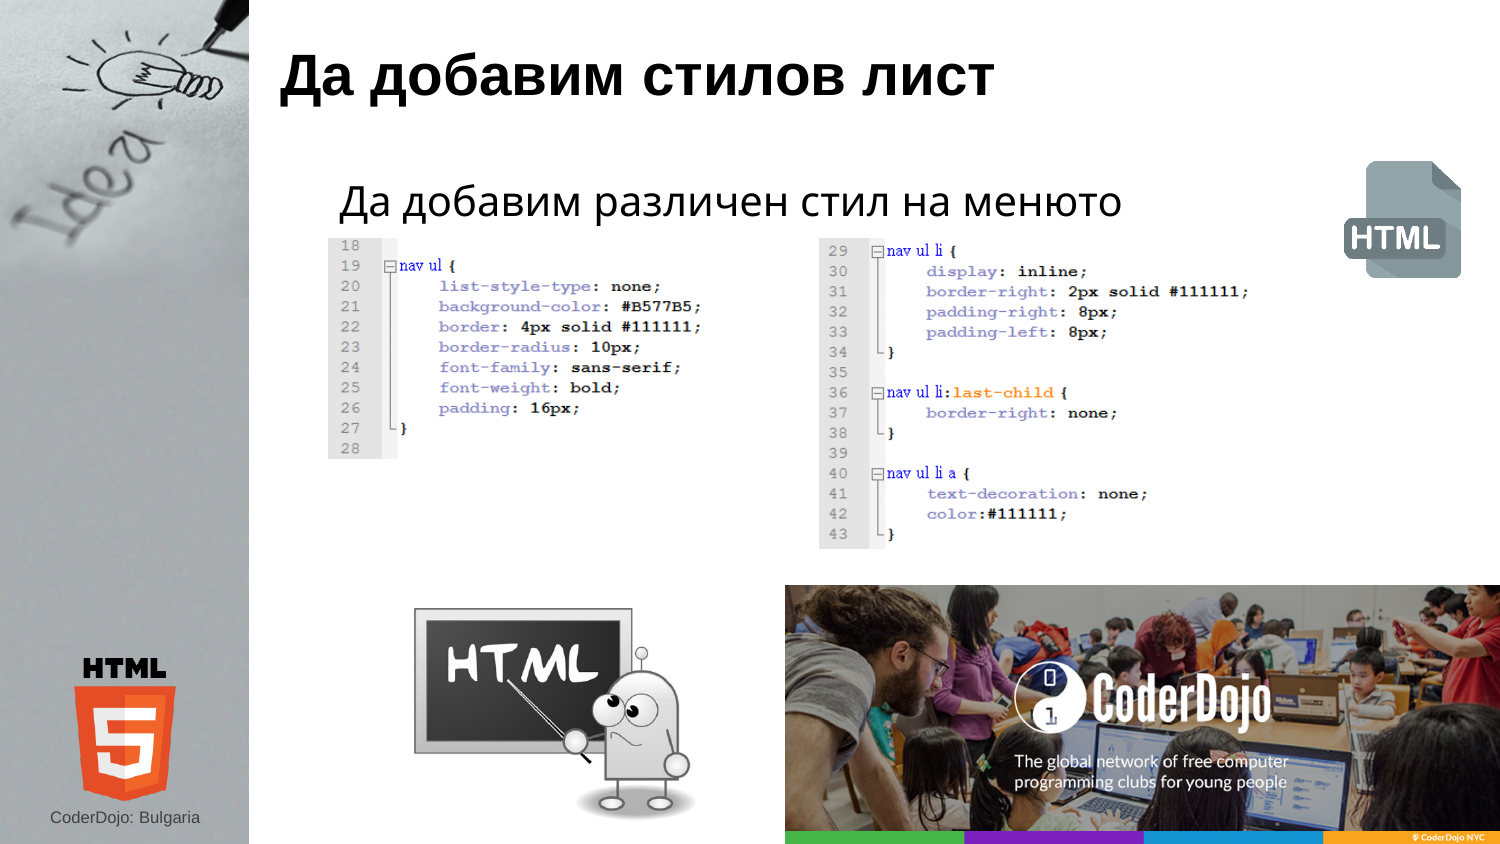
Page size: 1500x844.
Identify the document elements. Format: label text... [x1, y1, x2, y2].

title Да добавим стилов лист [265, 0, 1500, 146]
list Да добавим различен стил на менюто [324, 161, 1343, 238]
picture [0, 0, 1500, 844]
text_box CoderDojo: Bulgaria [35, 799, 780, 835]
